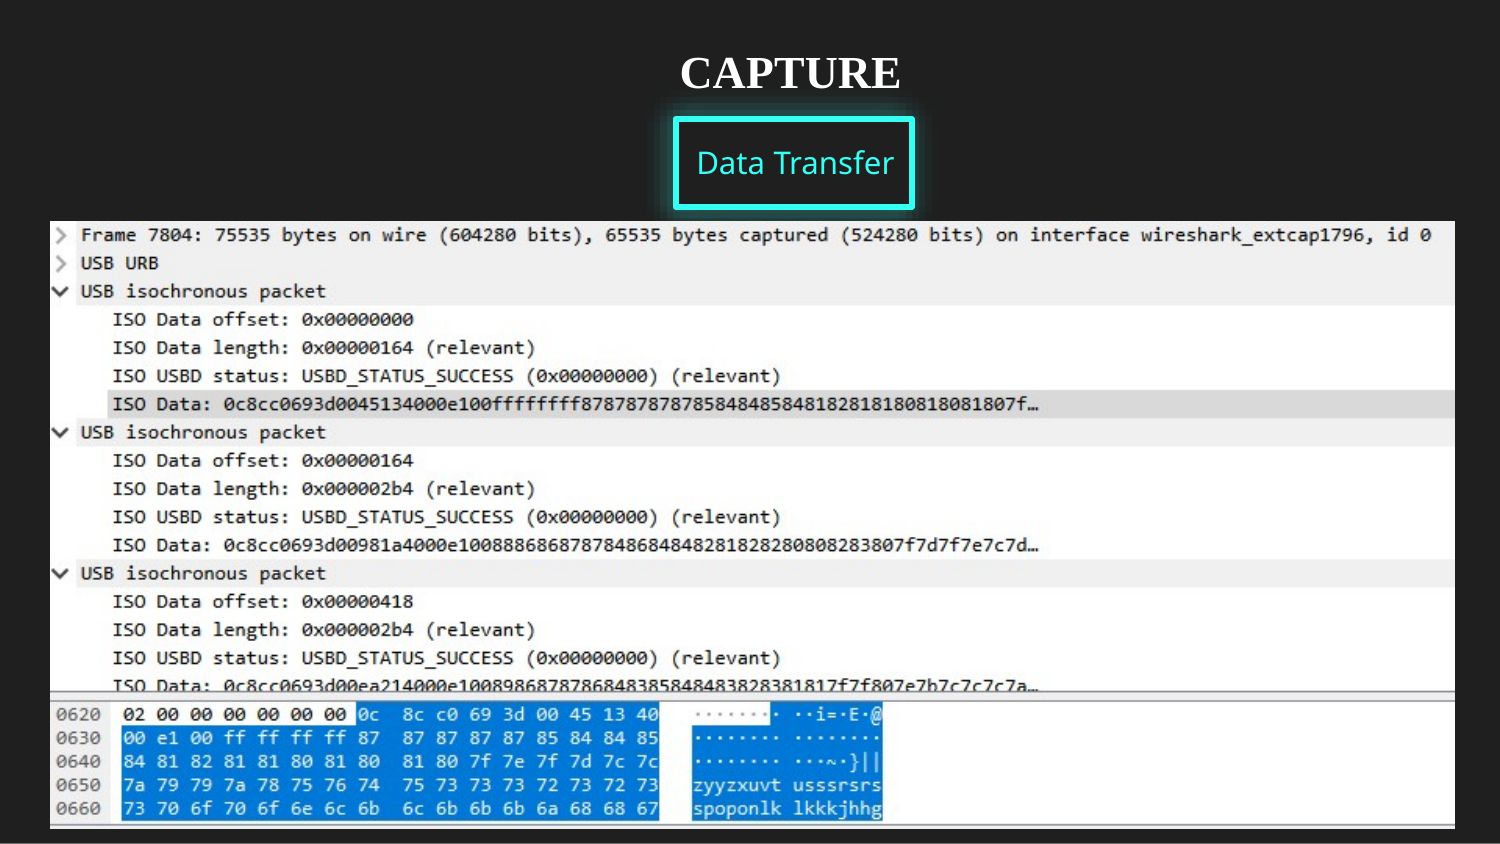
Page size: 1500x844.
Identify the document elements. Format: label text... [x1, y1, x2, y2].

title CAPTURE [673, 40, 907, 76]
picture [49, 78, 1456, 829]
